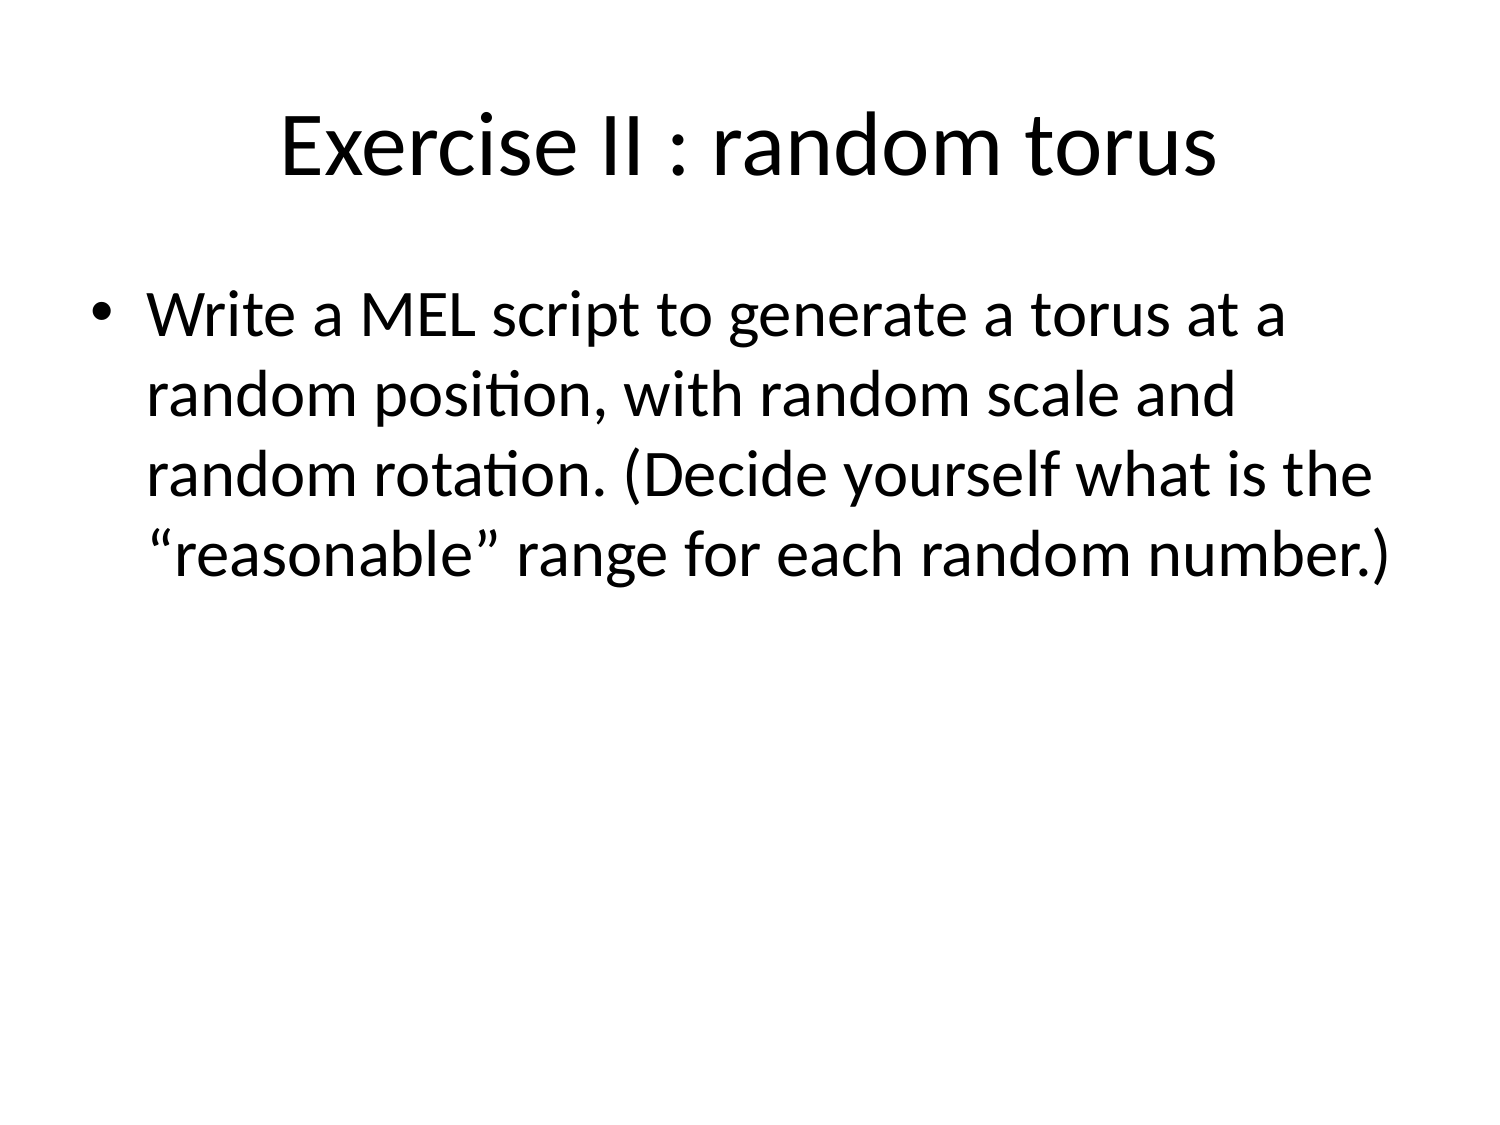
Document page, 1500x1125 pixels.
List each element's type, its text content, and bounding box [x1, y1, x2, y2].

list Write a MEL script to generate a torus at a random position, with random scale and random rotation. (Decide yourself what is the “reasonable” range for each random number.) [75, 262, 1425, 1005]
title Exercise II : random torus [75, 45, 1425, 233]
